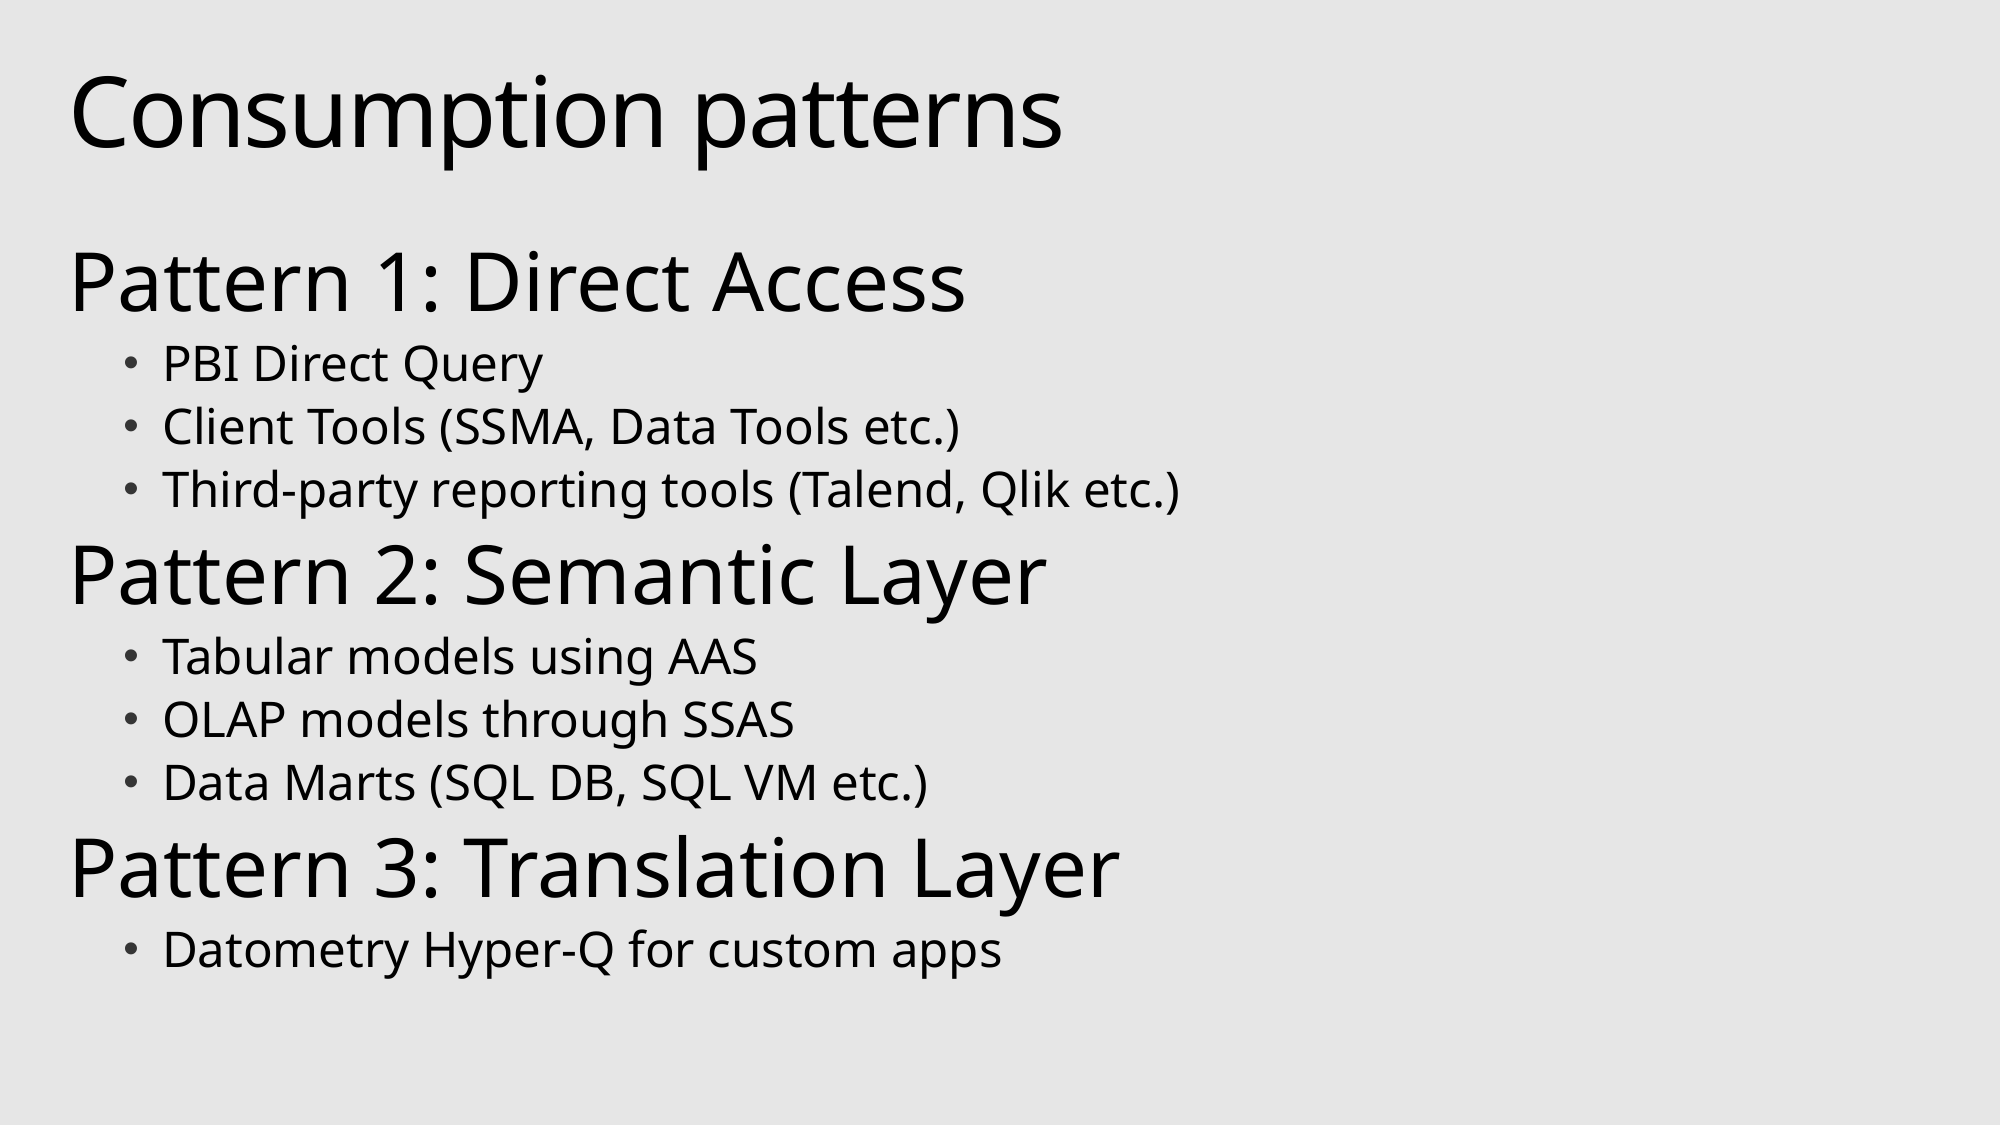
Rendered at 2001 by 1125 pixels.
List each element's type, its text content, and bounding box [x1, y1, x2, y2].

list Pattern 1: Direct Access PBI Direct Query Client Tools (SSMA, Data Tools etc.) Third-party reporting tools (Talend, Qlik etc.) Pattern 2: Semantic Layer Tabular models using AAS OLAP models through SSAS Data Marts (SQL DB, SQL VM etc.) Pattern 3: Translation Layer Datometry Hyper-Q for custom apps [44, 226, 1956, 1087]
title Consumption patterns [44, 47, 1957, 196]
